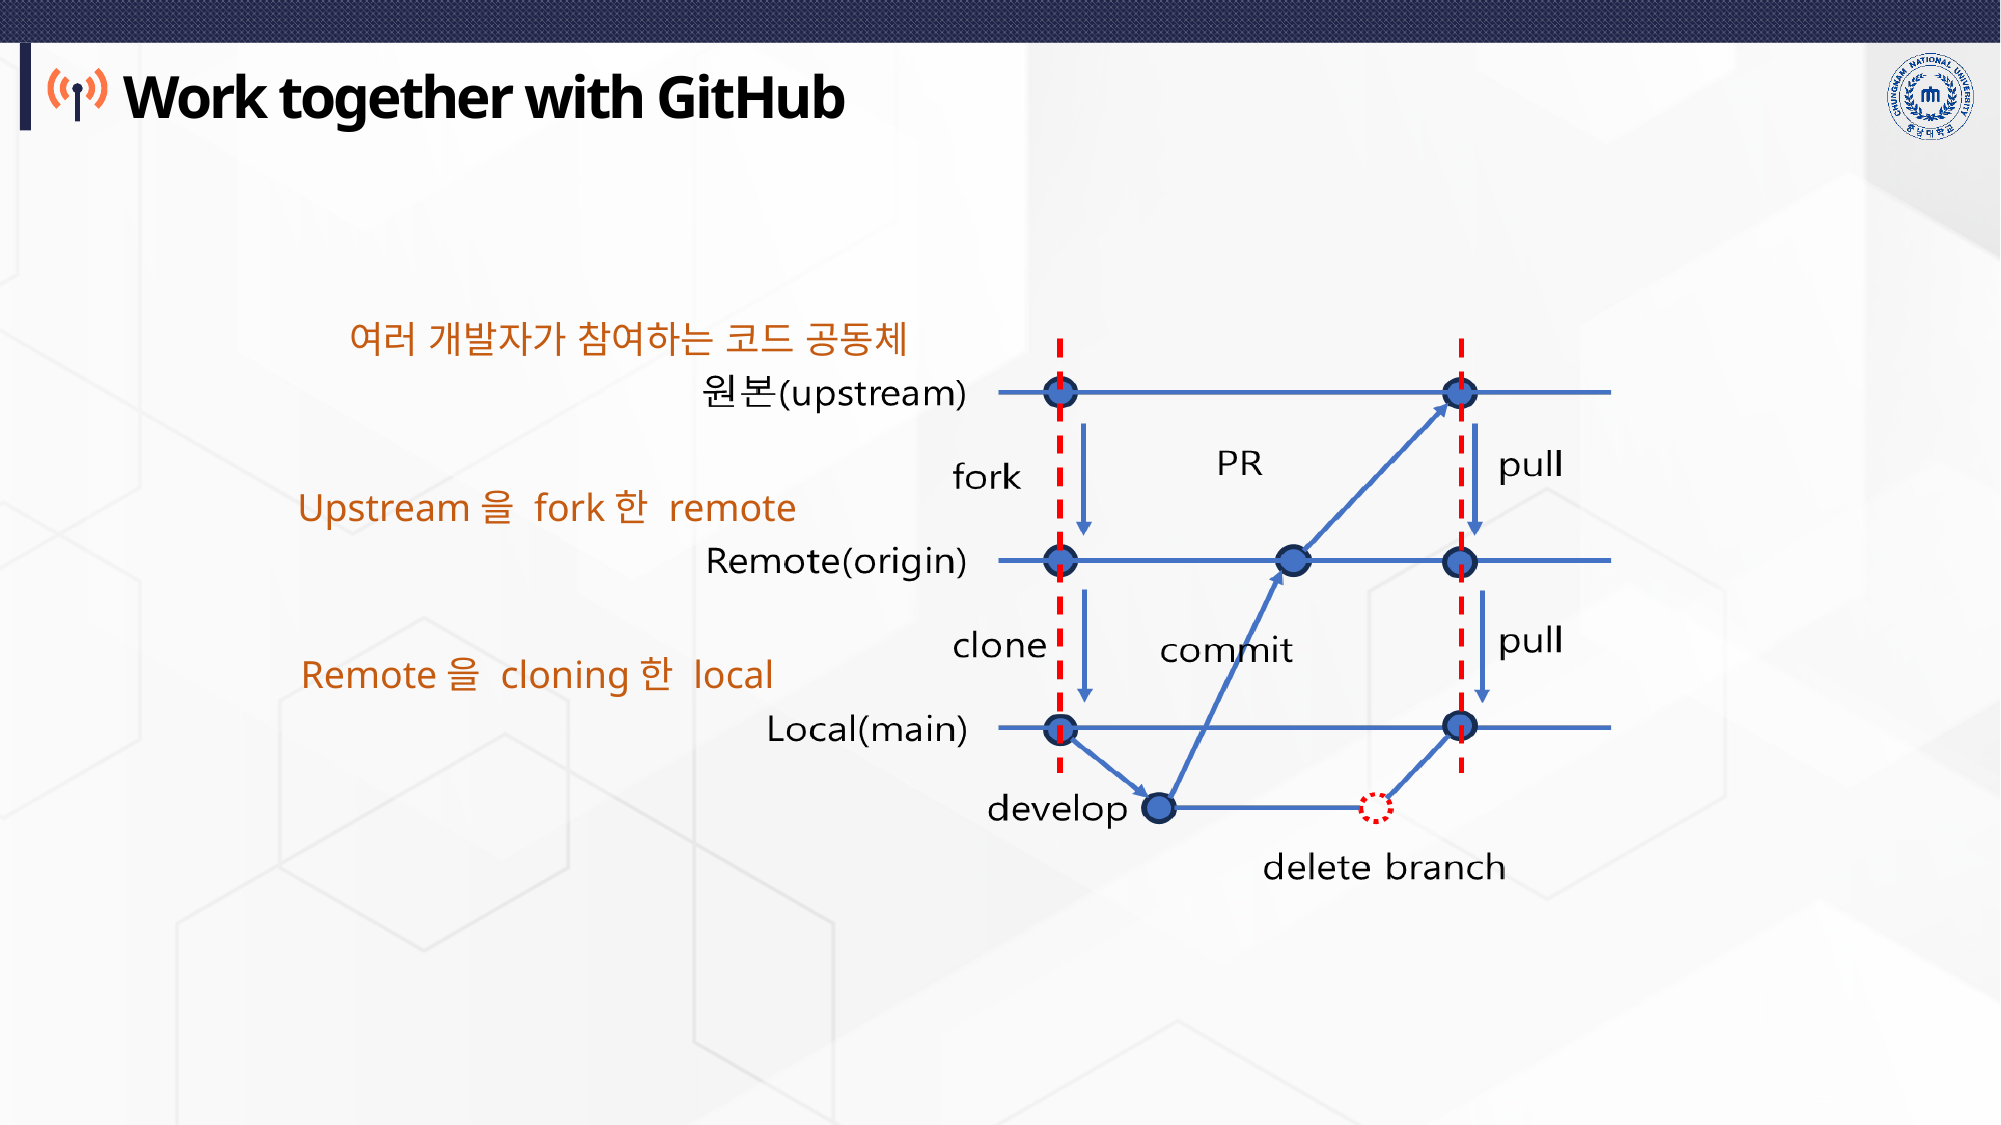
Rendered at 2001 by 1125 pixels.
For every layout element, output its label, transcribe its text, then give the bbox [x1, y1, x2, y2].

text_box Remote을 cloning한 local [285, 644, 675, 704]
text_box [47, 59, 1240, 131]
picture [0, 0, 2001, 1125]
text_box Upstream을 fork한 remote [282, 476, 675, 536]
text_box [19, 42, 32, 131]
text_box 여러 개발자가 참여하는 코드 공동체 [334, 308, 924, 369]
